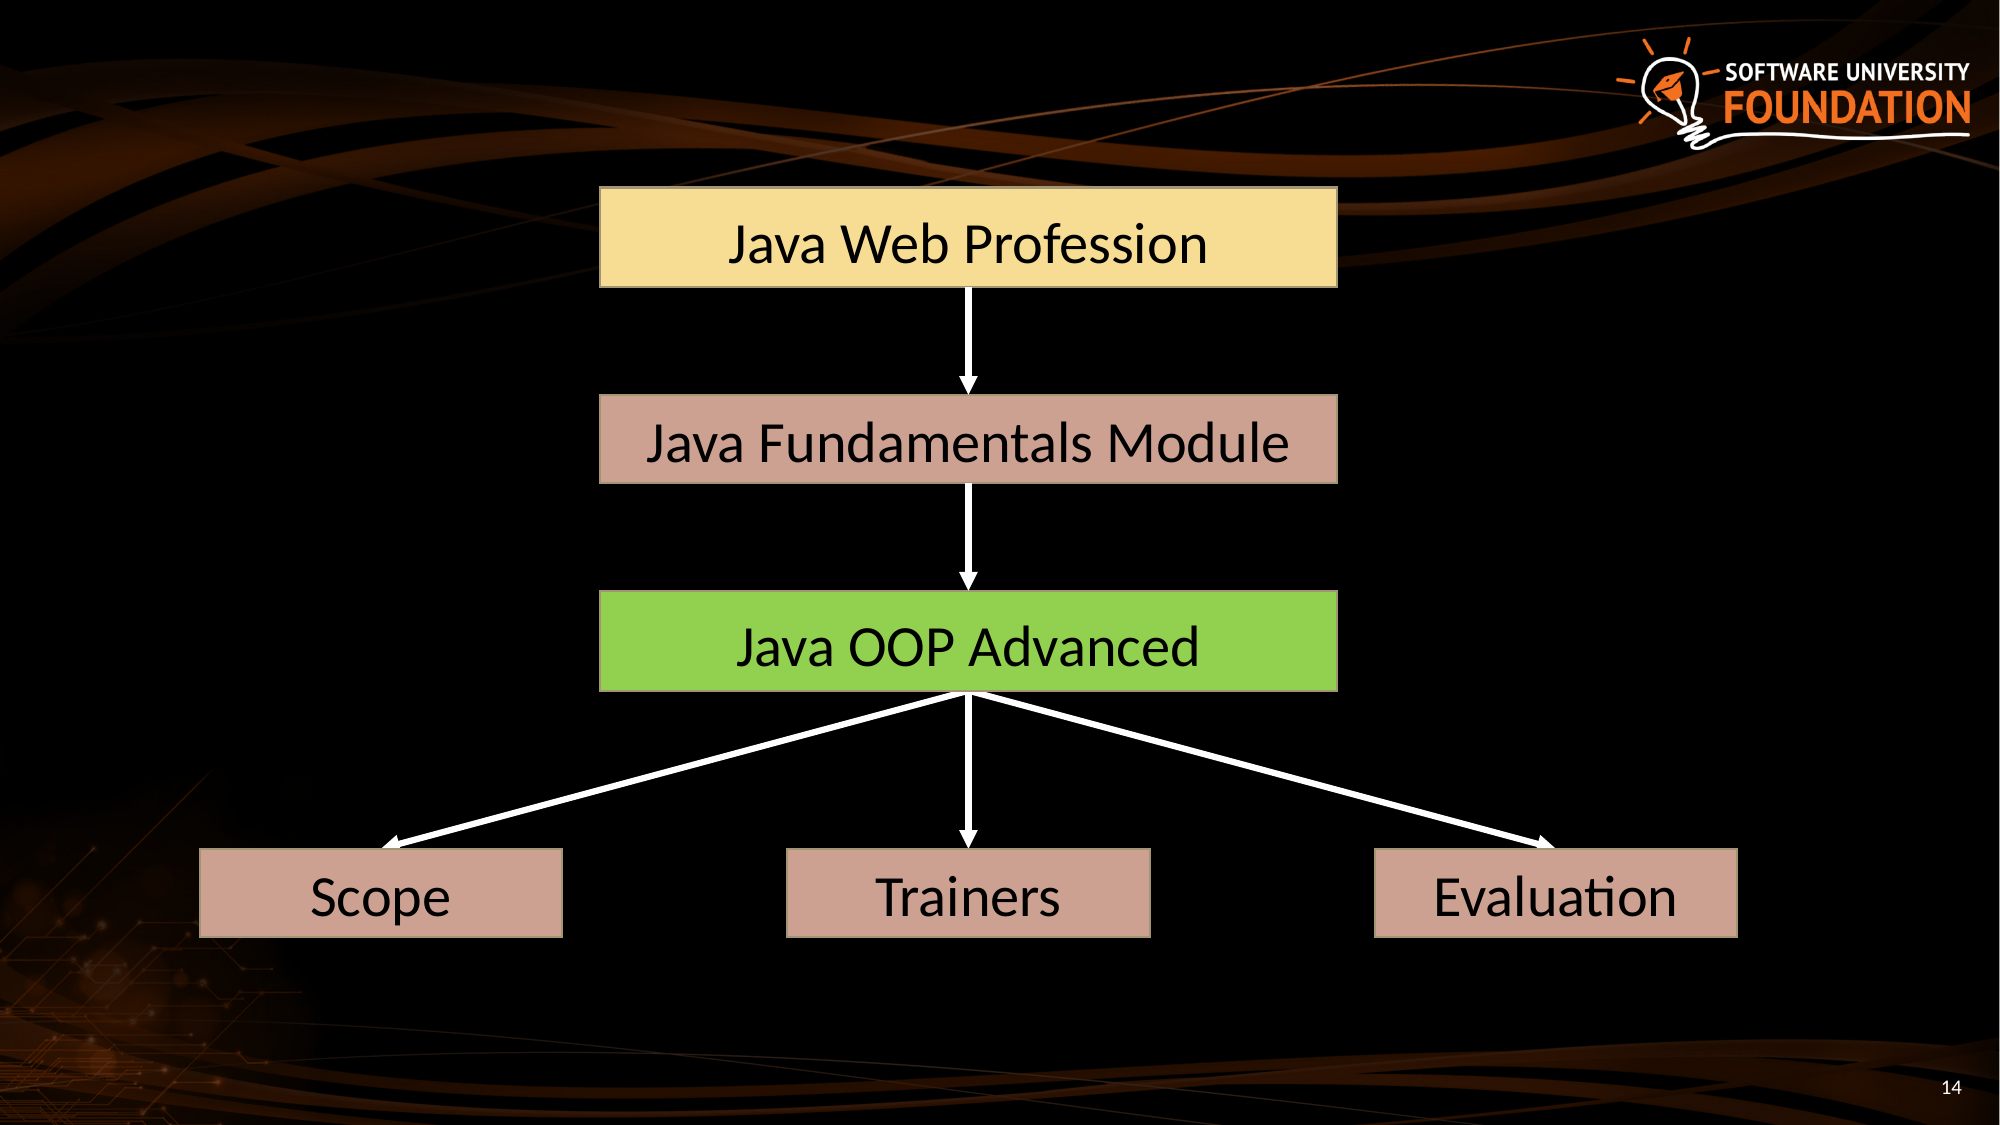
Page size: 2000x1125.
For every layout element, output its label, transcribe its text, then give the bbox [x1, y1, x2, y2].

text_box Trainers [786, 849, 1151, 938]
text_box Scope [199, 848, 563, 938]
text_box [968, 690, 1556, 849]
text_box Java OOP Advanced [599, 590, 1338, 690]
text_box Java Web Profession [599, 186, 1338, 288]
slide_number 14 [1897, 1070, 1968, 1103]
picture [0, 0, 2000, 1125]
text_box Java Fundamentals Module [599, 394, 1338, 484]
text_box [380, 690, 968, 849]
text_box Evaluation [1374, 848, 1738, 938]
